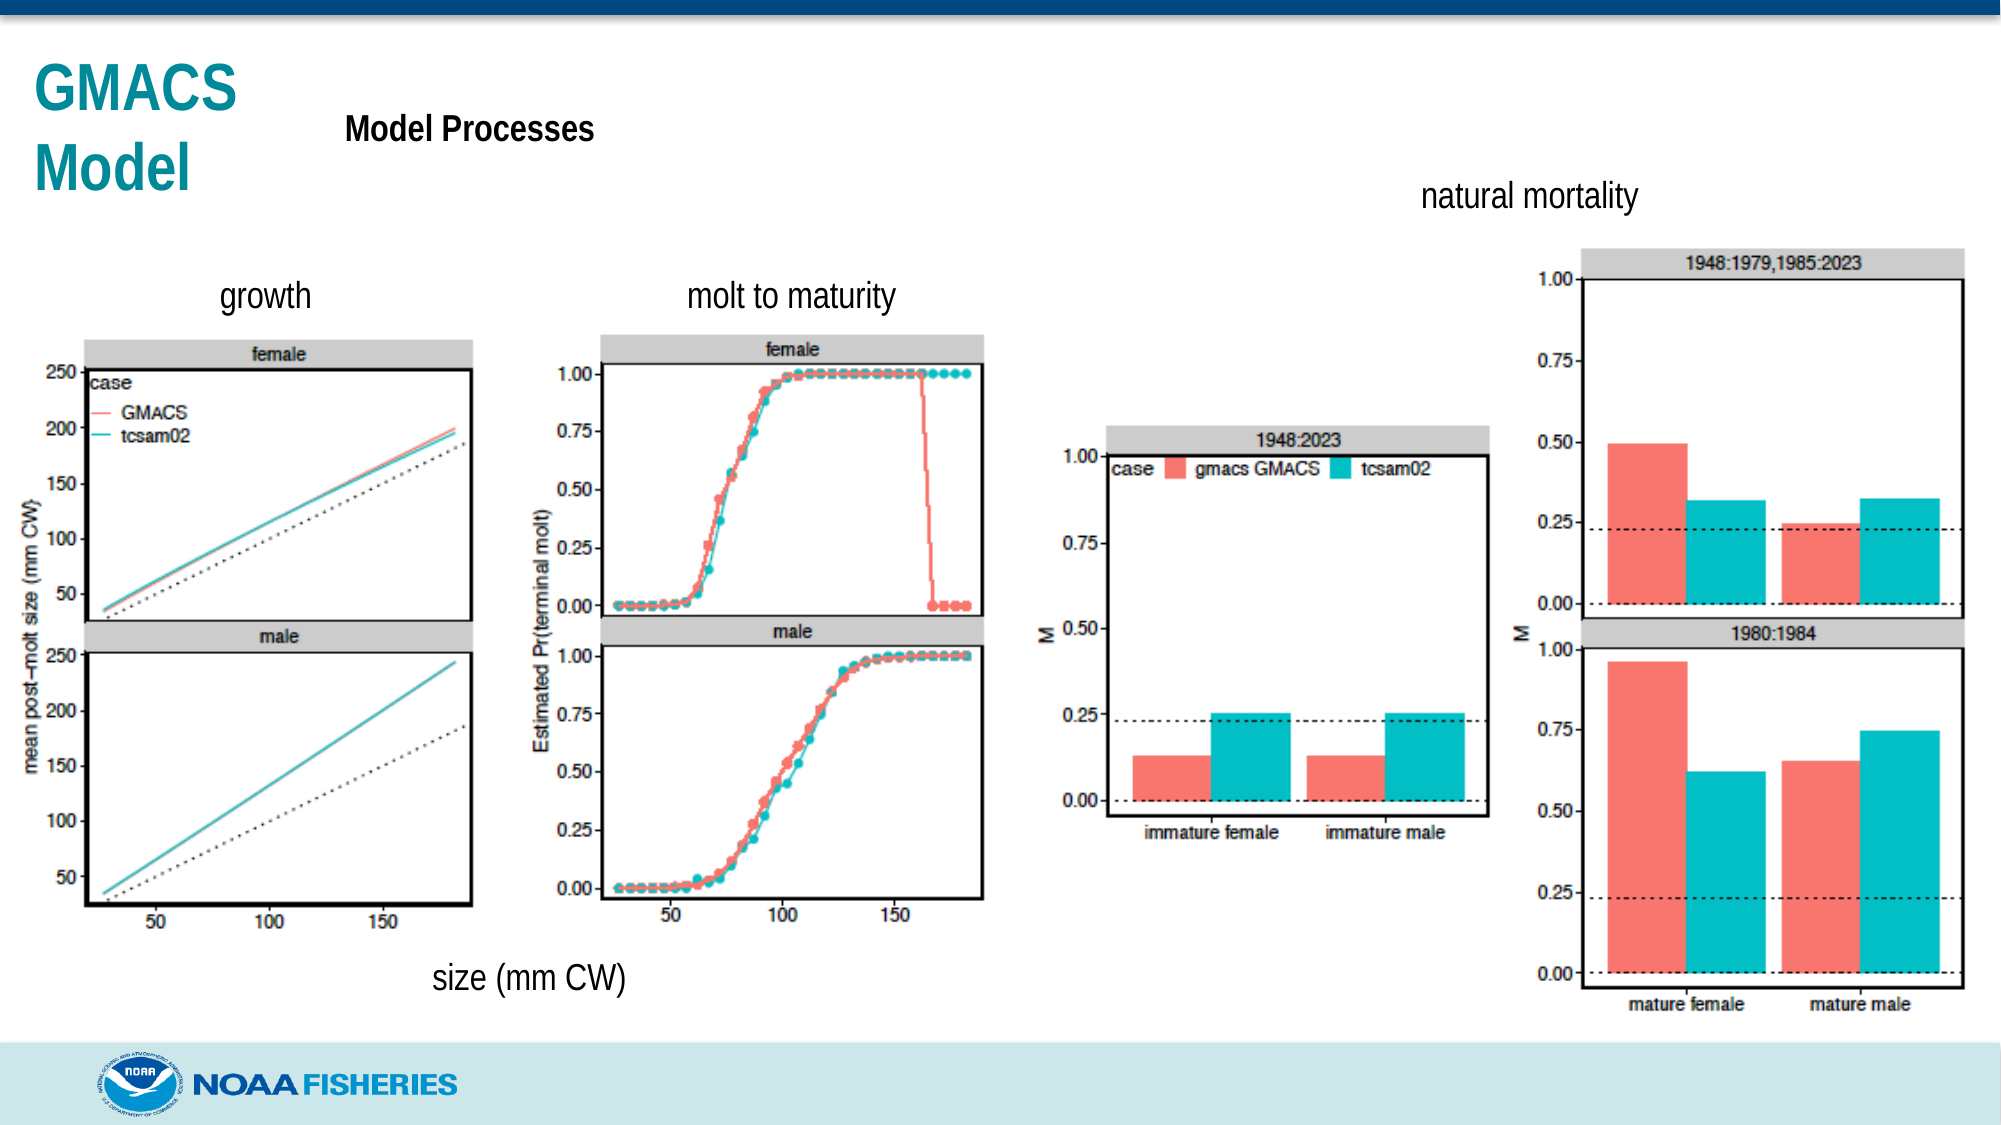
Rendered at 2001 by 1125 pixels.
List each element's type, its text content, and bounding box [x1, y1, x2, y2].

text_box size (mm CW) [417, 945, 642, 1006]
picture [446, 1078, 457, 1085]
text_box growth [205, 263, 327, 322]
picture [1, 324, 477, 936]
picture [1023, 240, 1974, 1020]
text_box Model Processes [330, 97, 610, 157]
picture [512, 328, 988, 932]
picture [97, 1052, 457, 1117]
title GMACS Model [19, 36, 513, 123]
text_box molt to maturity [672, 263, 912, 324]
text_box natural mortality [1406, 163, 1654, 224]
